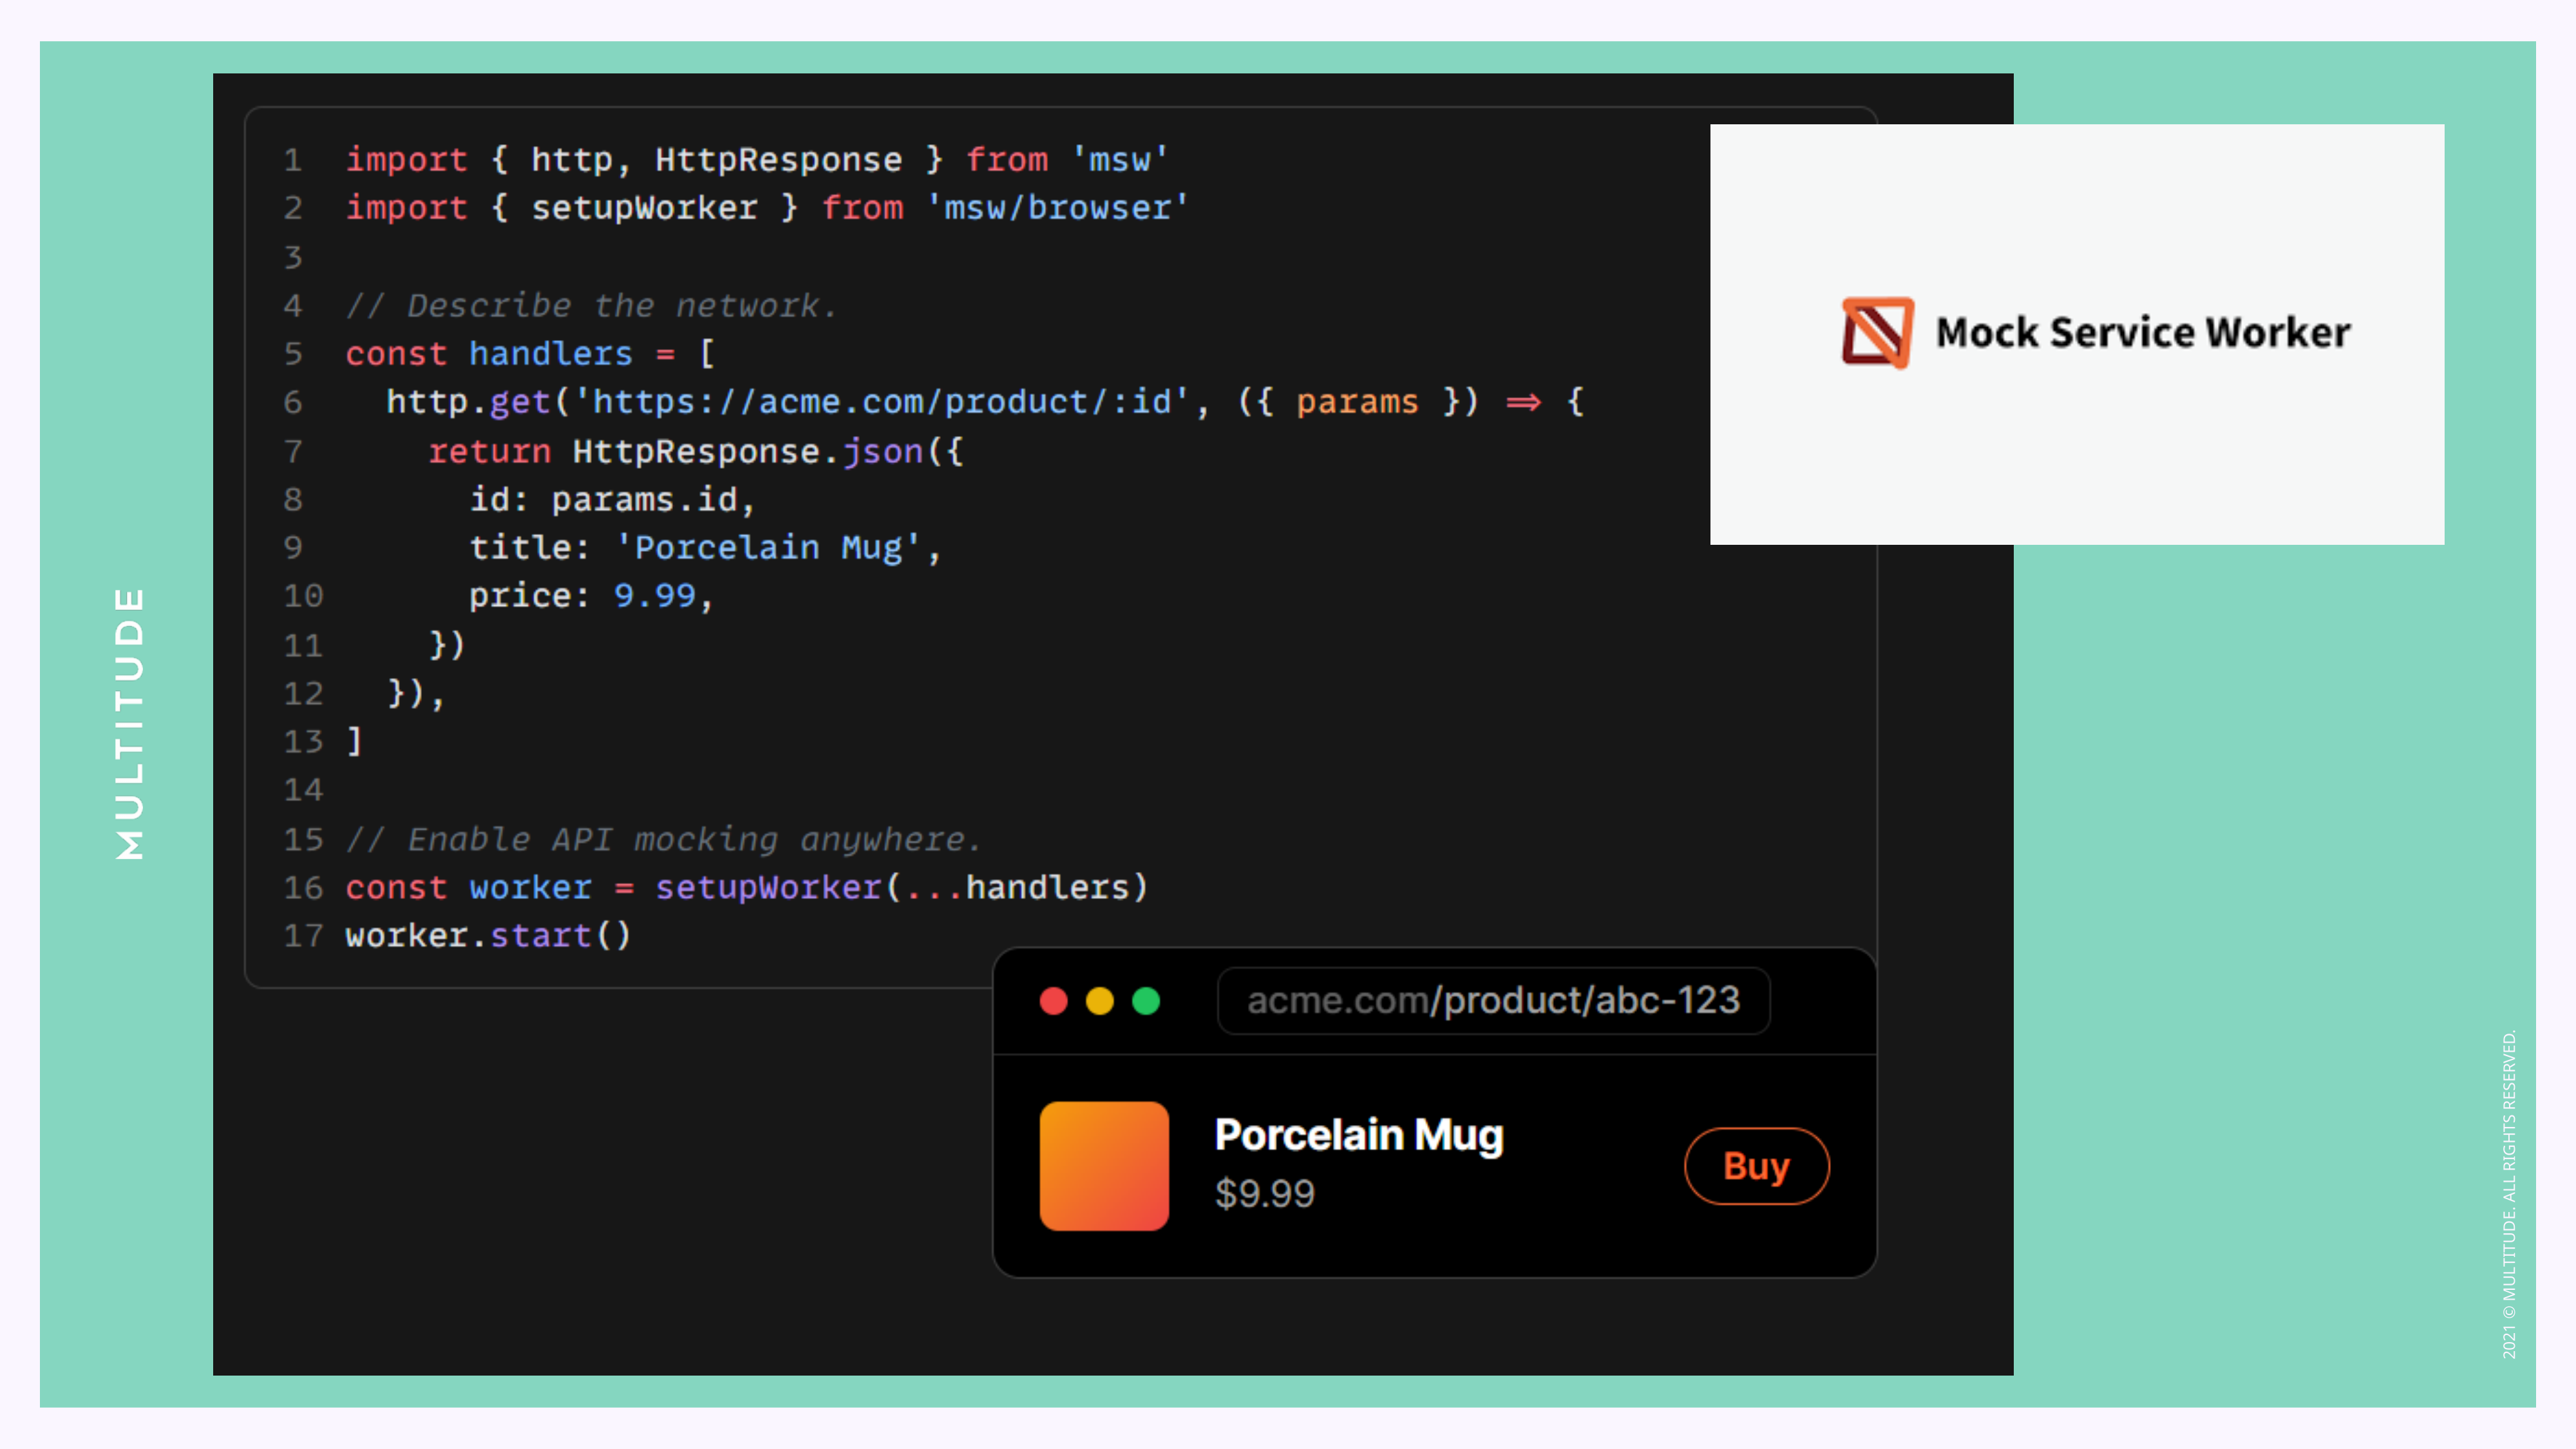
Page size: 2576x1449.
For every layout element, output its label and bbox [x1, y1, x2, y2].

picture [116, 591, 142, 858]
picture [213, 73, 2445, 1376]
